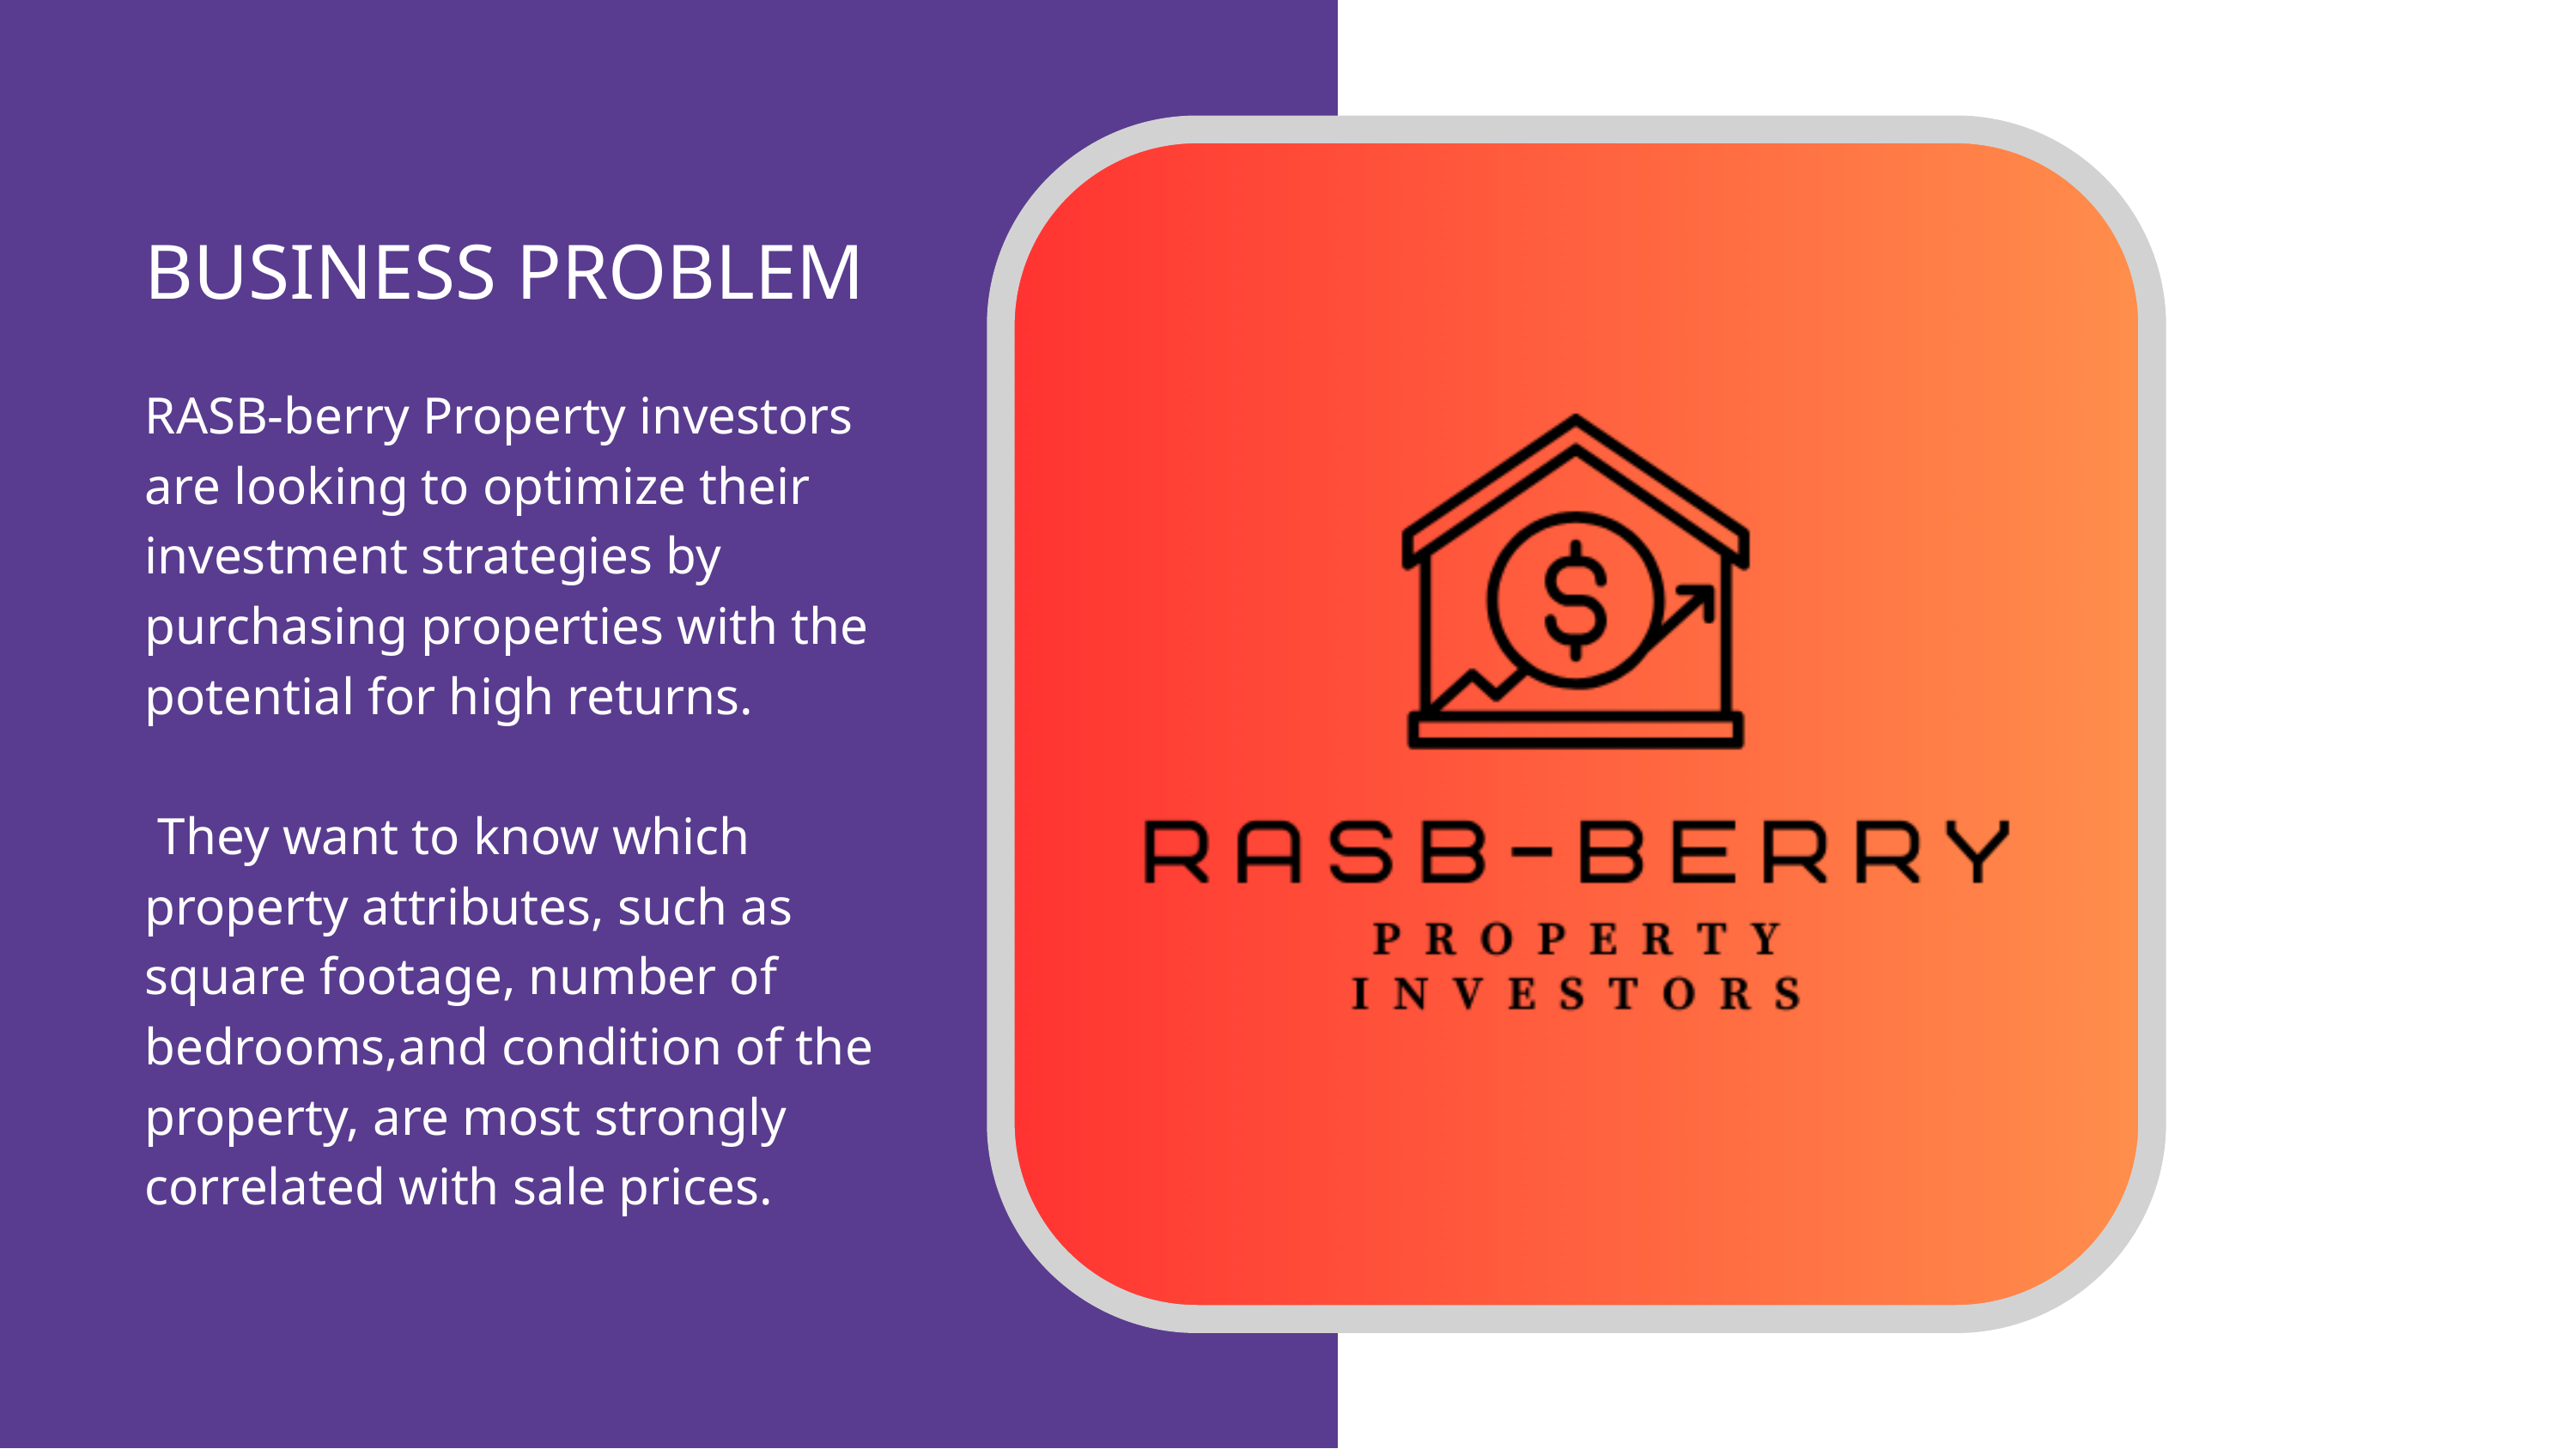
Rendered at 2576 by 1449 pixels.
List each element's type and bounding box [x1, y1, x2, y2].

text_box [987, 115, 2166, 1334]
text_box [0, 0, 1339, 1449]
